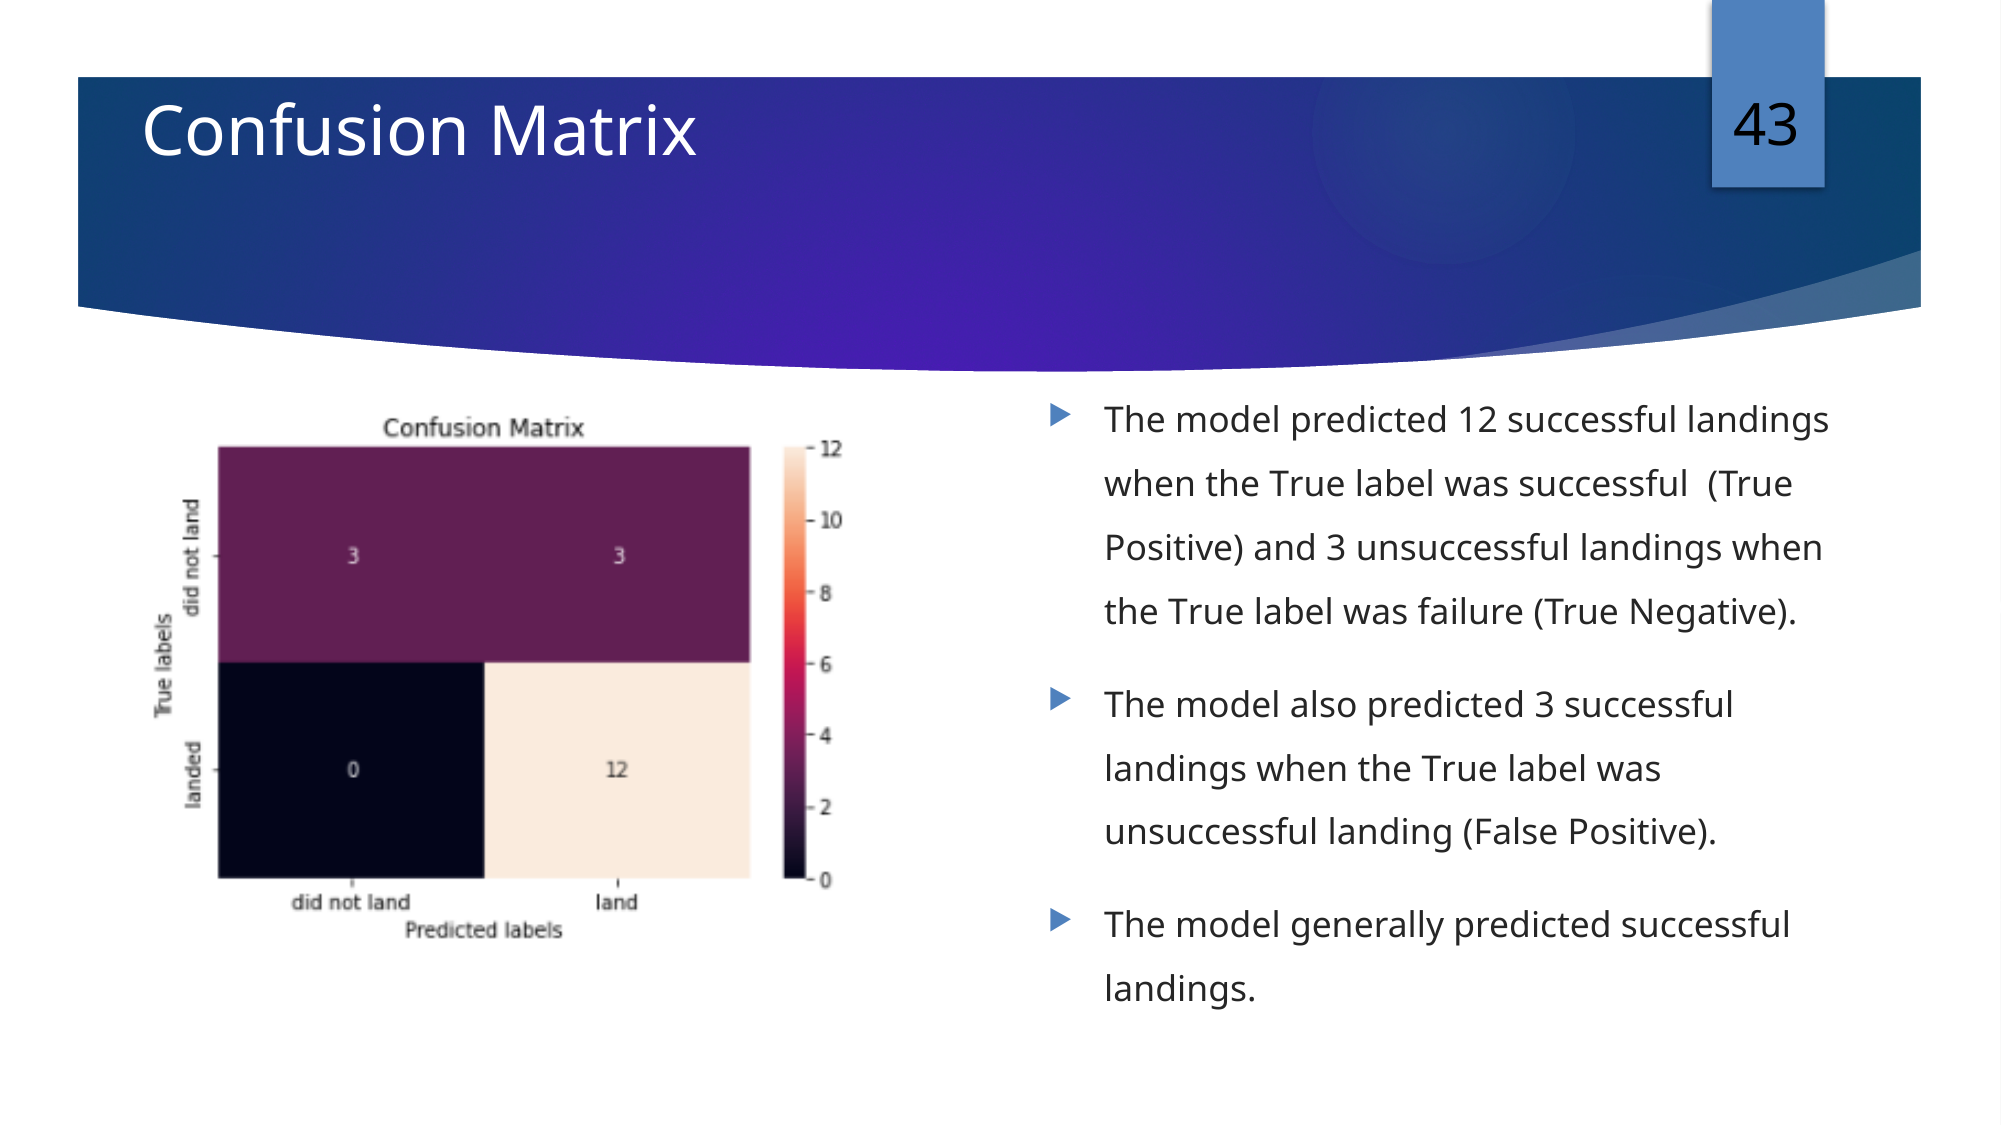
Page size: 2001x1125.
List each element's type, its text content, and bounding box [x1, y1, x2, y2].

slide_number 43 [1698, 48, 1836, 88]
text_box Confusion Matrix [126, 88, 1852, 179]
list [126, 396, 893, 977]
list The model predicted 12 successful landings when the True label was successful (True Positive) and 3 unsuccessful landings when the True label was failure (True Negative). The model also predicted 3 successful landings when the True label was unsuccessful landing (False Positive). The model generally predicted successful landings. [1032, 368, 1852, 1099]
